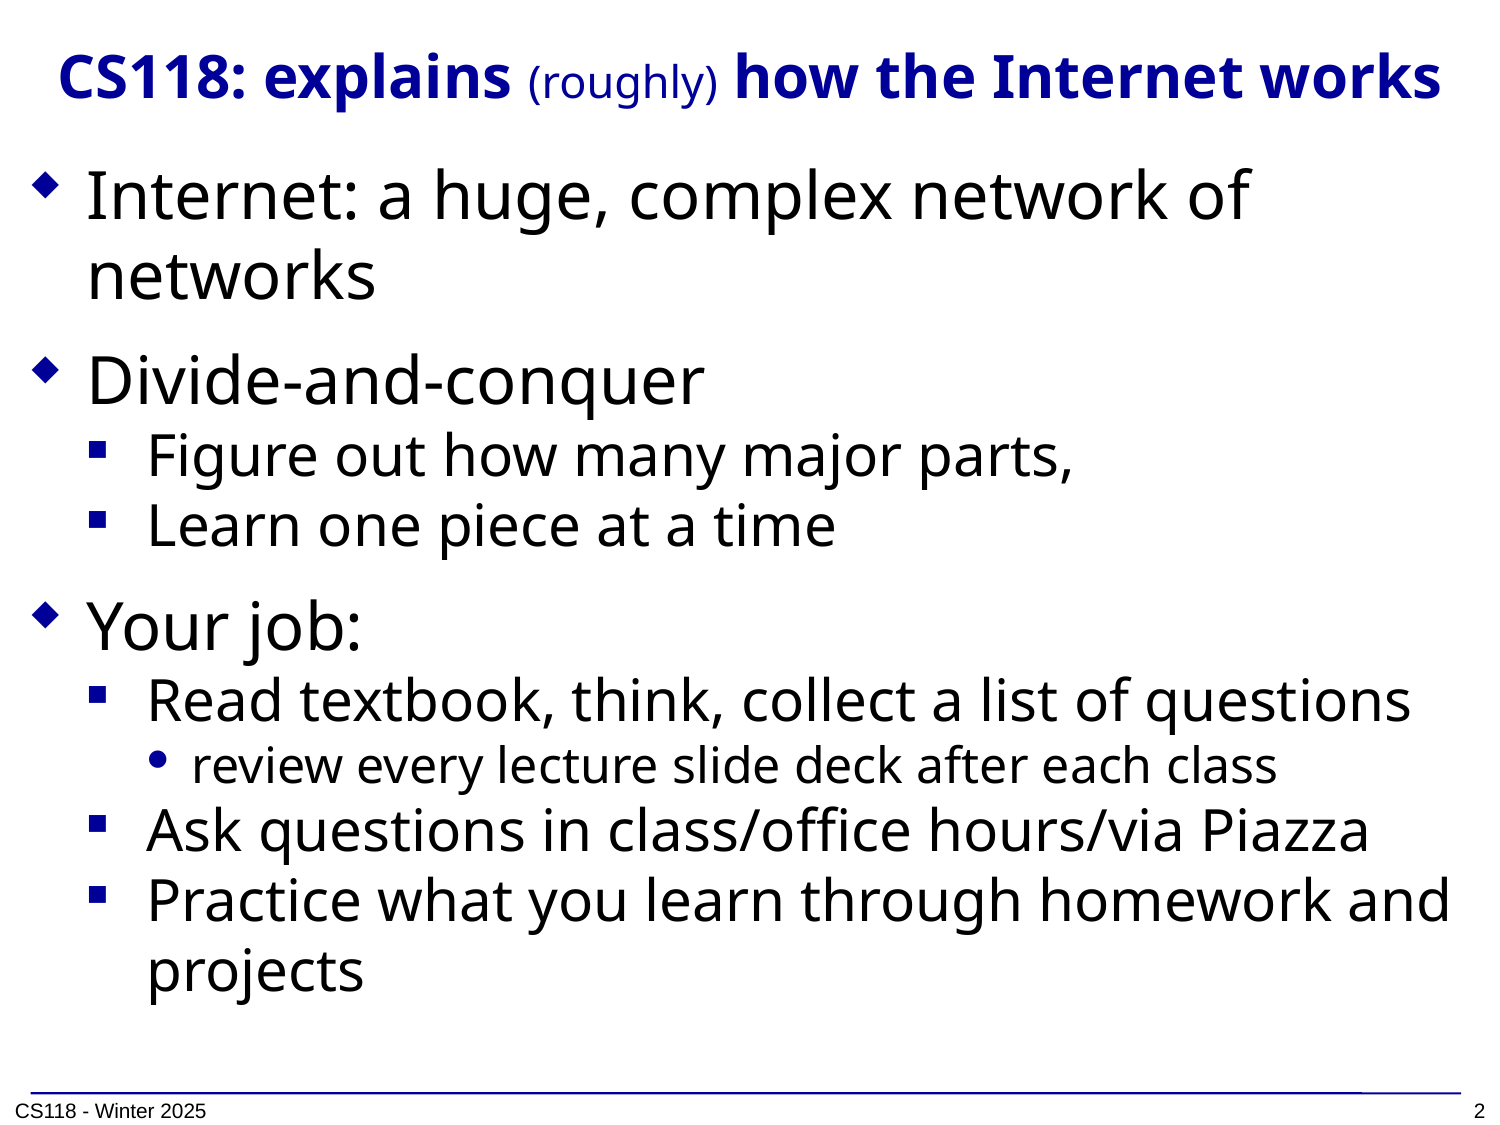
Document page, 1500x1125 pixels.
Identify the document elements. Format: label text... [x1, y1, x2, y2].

slide_number 2 [1425, 1094, 1500, 1125]
list Internet: a huge, complex network of networks Divide-and-conquer Figure out how many major parts, Learn one piece at a time Your job: Read textbook, think, collect a list of questions review every lecture slide deck after each class Ask questions in class/office hours/via Piazza Practice what you learn through homework and projects [26, 153, 1490, 1095]
title CS118: explains (roughly) how the Internet works [0, 0, 1500, 151]
footer CS118 - Winter 2025 [0, 1095, 300, 1125]
